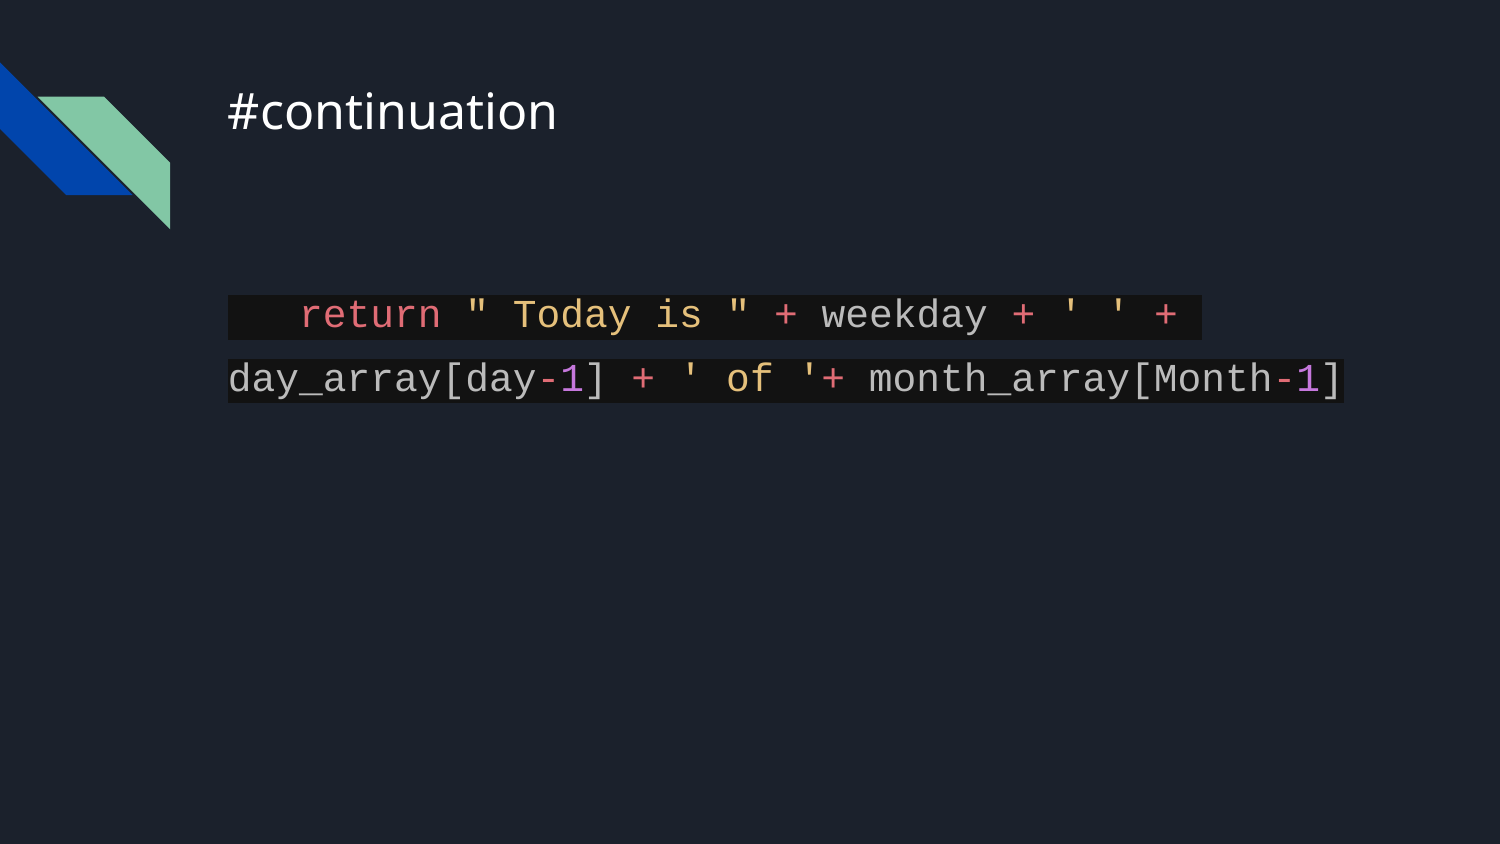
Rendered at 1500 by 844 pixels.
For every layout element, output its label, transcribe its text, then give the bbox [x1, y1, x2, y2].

title #continuation [212, 64, 1368, 215]
list return " Today is " + weekday + ' ' + day_array[day-1] + ' of '+ month_array[Month-1] [212, 257, 1368, 735]
